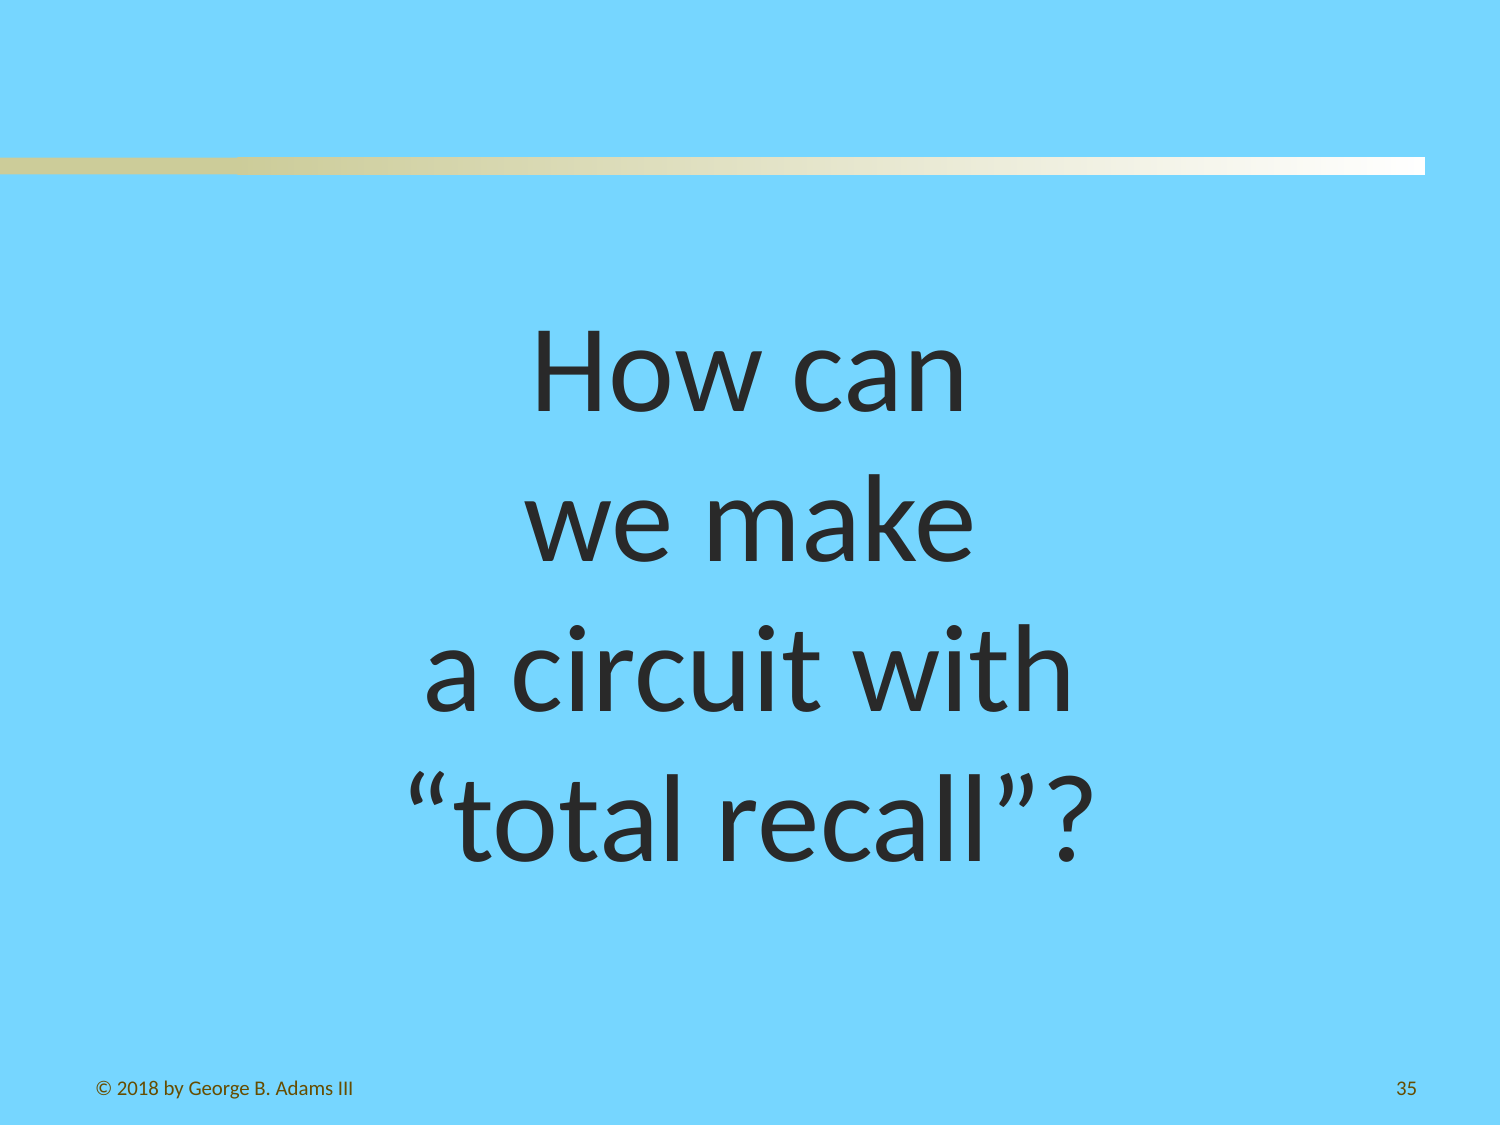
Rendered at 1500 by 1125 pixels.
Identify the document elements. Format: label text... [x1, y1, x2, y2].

slide_number © 2018 by George B. Adams III [79, 1067, 406, 1099]
slide_number 167 [1119, 1067, 1433, 1099]
text_box How can we make a circuit with “total recall”? [235, 278, 1265, 894]
